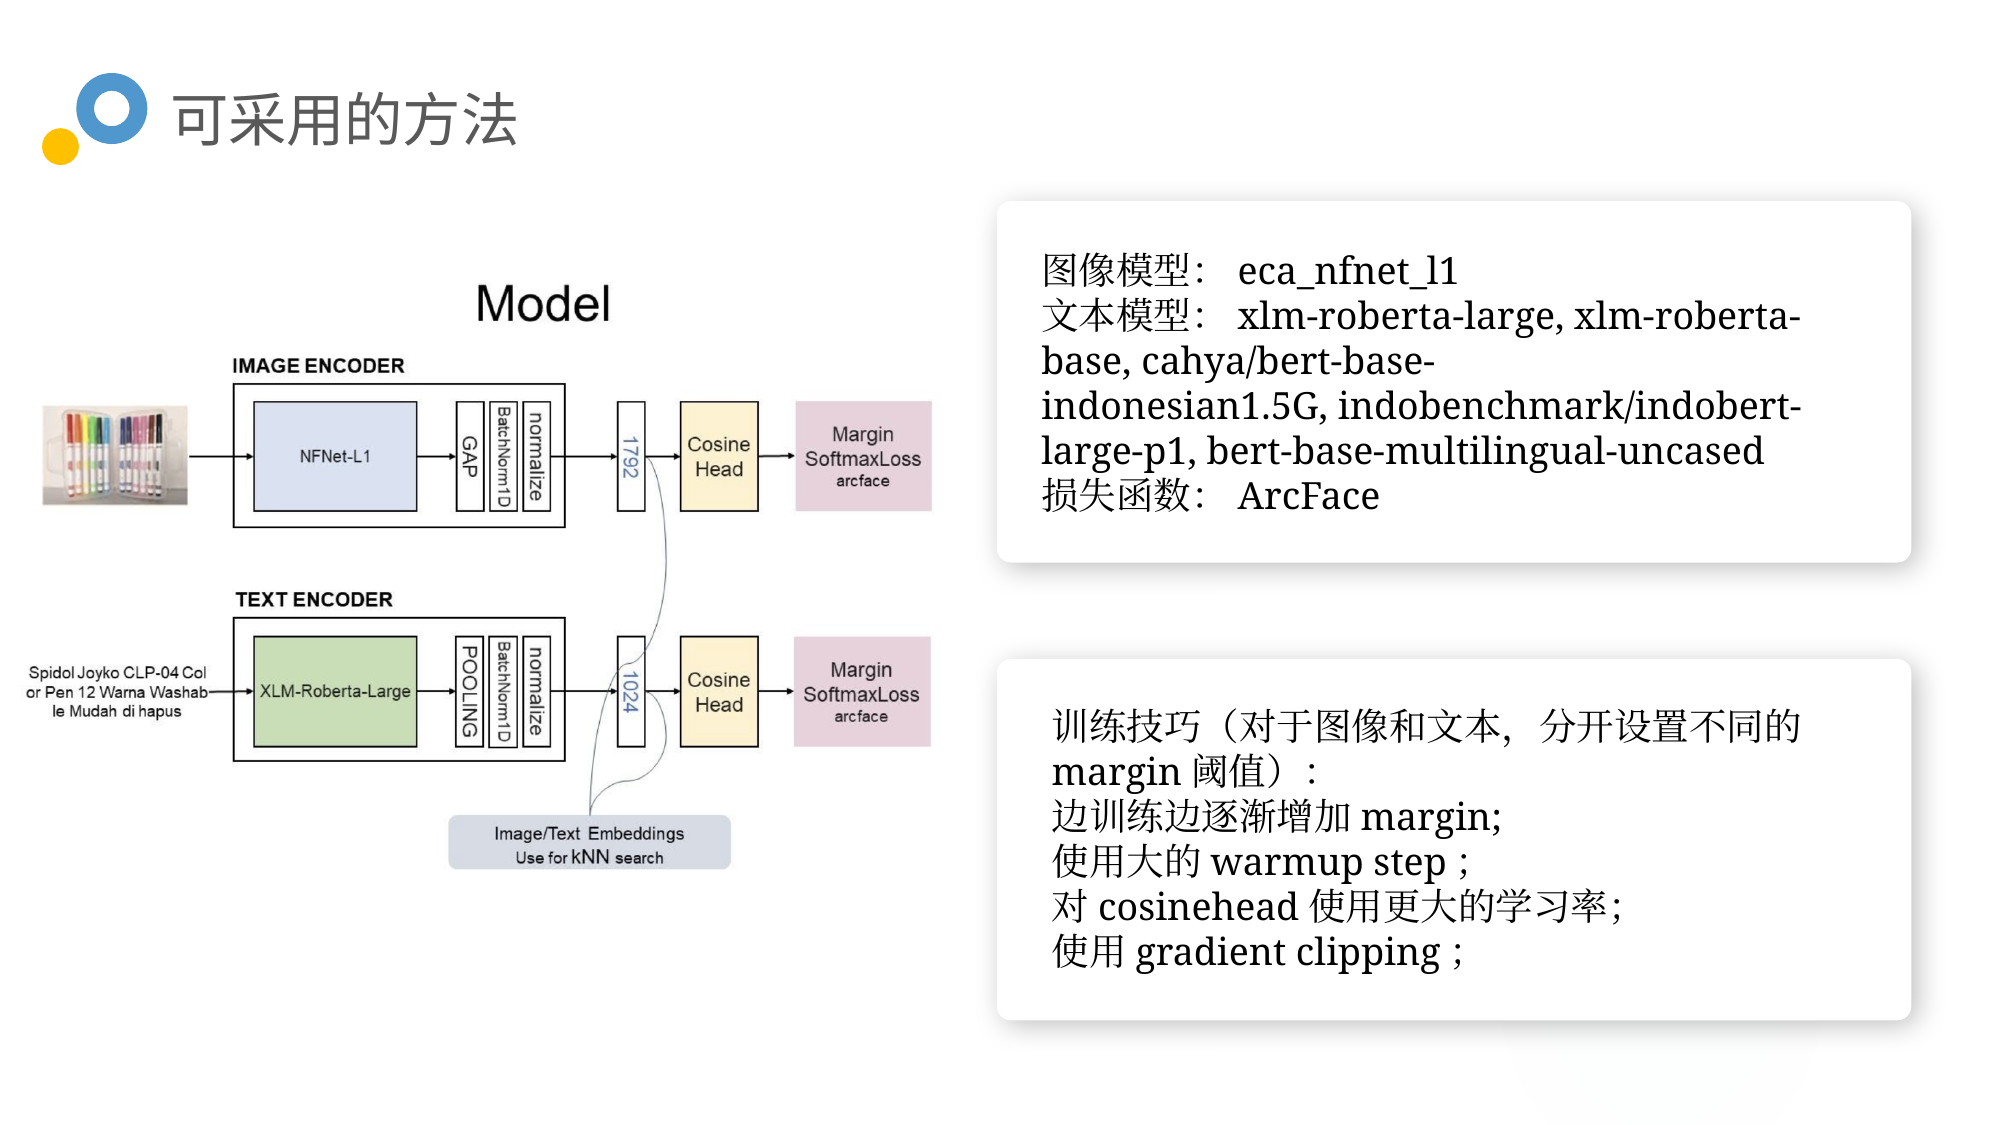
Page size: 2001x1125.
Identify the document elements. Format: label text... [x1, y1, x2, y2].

picture [0, 250, 1037, 905]
text_box [995, 657, 1913, 1022]
text_box 训练技巧（对于图像和文本，分开设置不同的margin阈值）： 边训练边逐渐增加margin; 使用大的warmup step； 对cosinehead使用更大的学习率； 使用gradient clipping； [1036, 695, 1892, 981]
text_box 图像模型：eca_nfnet_l1 文本模型：xlm-roberta-large, xlm-roberta-base, cahya/bert-base-indonesian1.5G, indobenchmark/indobert-large-p1, bert-base-multilingual-uncased 损失函数：ArcFace [1026, 239, 1882, 525]
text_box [42, 72, 577, 166]
text_box [995, 200, 1913, 564]
